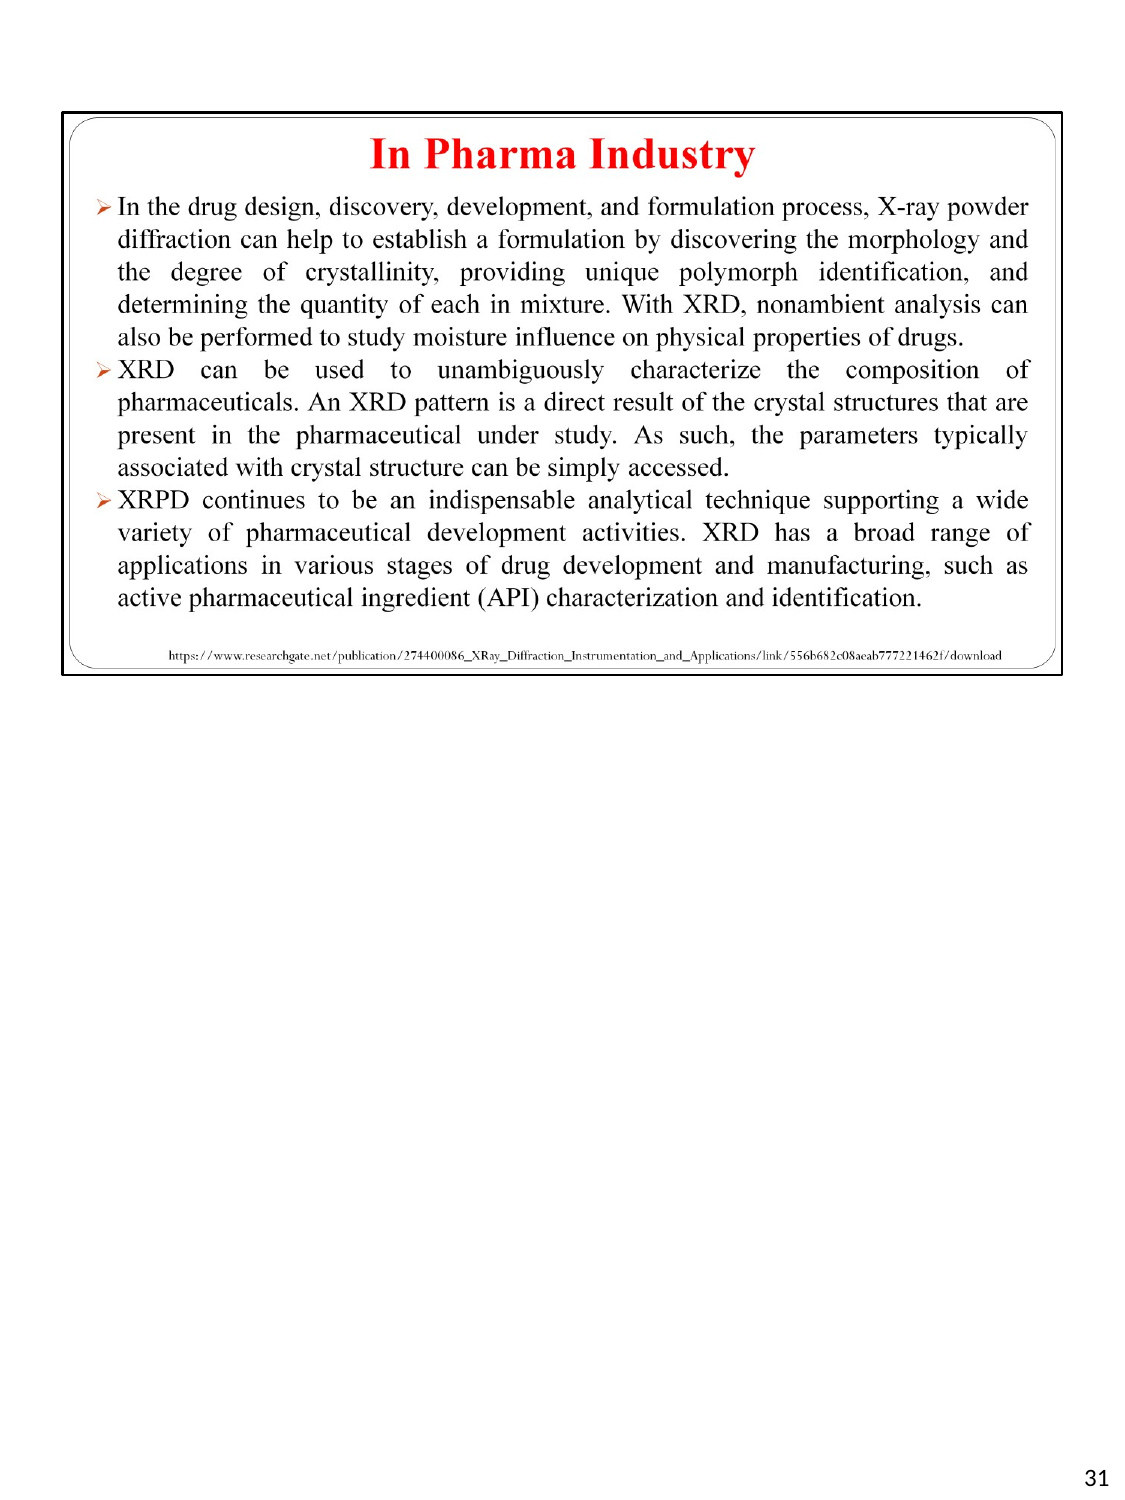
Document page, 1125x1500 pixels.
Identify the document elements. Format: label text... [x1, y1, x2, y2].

slide_number 31 [1077, 1465, 1116, 1500]
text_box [61, 111, 1064, 677]
